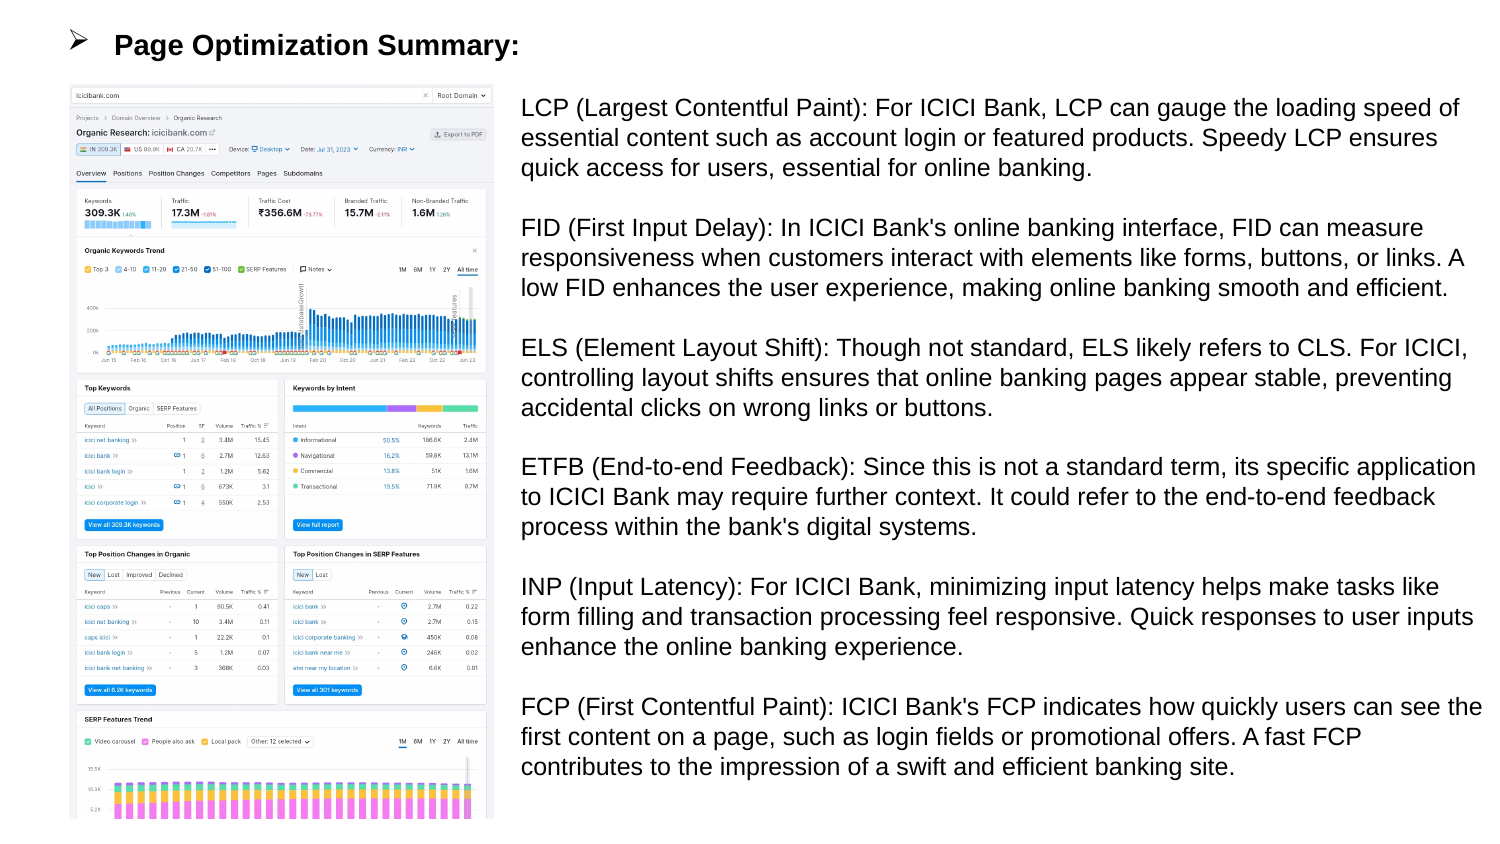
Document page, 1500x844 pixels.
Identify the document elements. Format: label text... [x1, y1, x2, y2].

text_box LCP (Largest Contentful Paint): For ICICI Bank, LCP can gauge the loading speed of essential content such as account login or featured products. Speedy LCP ensures quick access for users, essential for online banking. FID (First Input Delay): In ICICI Bank's online banking interface, FID can measure responsiveness when customers interact with elements like forms, buttons, or links. A low FID enhances the user experience, making online banking smooth and efficient. ELS (Element Layout Shift): Though not standard, ELS likely refers to CLS. For ICICI, controlling layout shifts ensures that online banking pages appear stable, preventing accidental clicks on wrong links or buttons. ETFB (End-to-end Feedback): Since this is not a standard term, its specific application to ICICI Bank may require further context. It could refer to the end-to-end feedback process within the bank's digital systems. INP (Input Latency): For ICICI Bank, minimizing input latency helps make tasks like form filling and transaction processing feel responsive. Quick responses to user inputs enhance the online banking experience. FCP (First Contentful Paint): ICICI Bank's FCP indicates how quickly users can see the first content on a page, such as login fields or promotional offers. A fast FCP contributes to the impression of a swift and efficient banking site. [506, 84, 1500, 788]
text_box Page Optimization Summary: [52, 18, 839, 69]
picture [69, 84, 495, 819]
